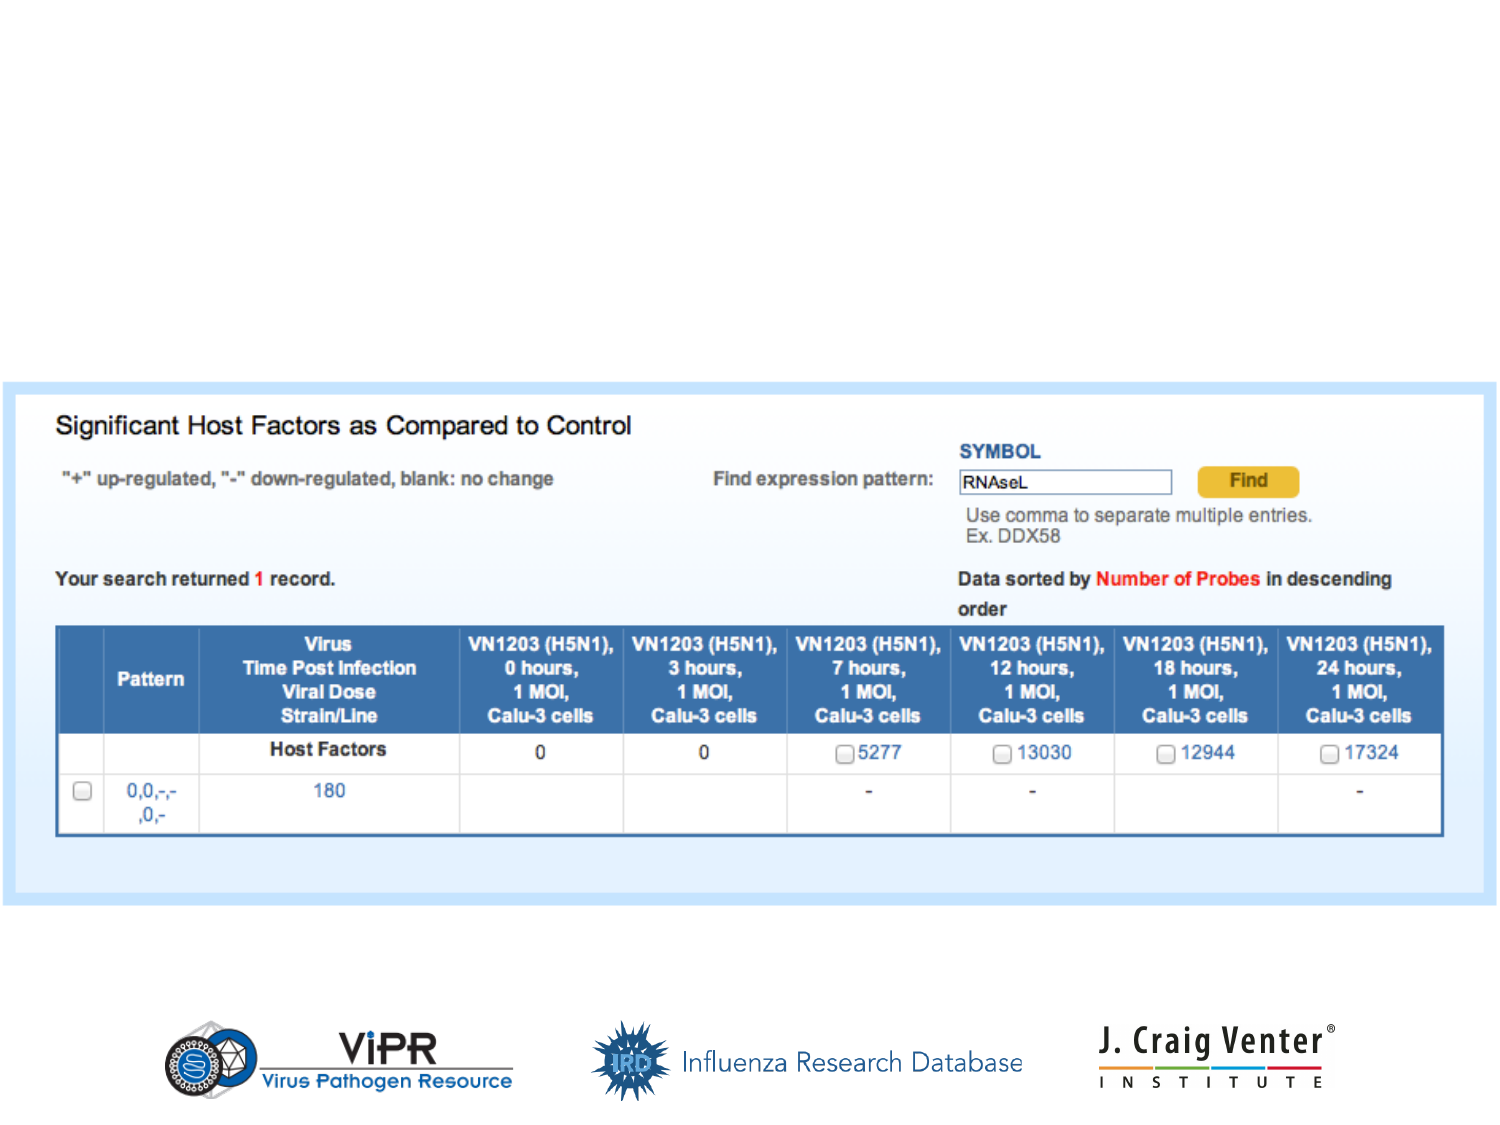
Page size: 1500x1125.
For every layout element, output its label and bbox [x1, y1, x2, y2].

picture [1099, 1024, 1335, 1088]
picture [0, 378, 1500, 909]
